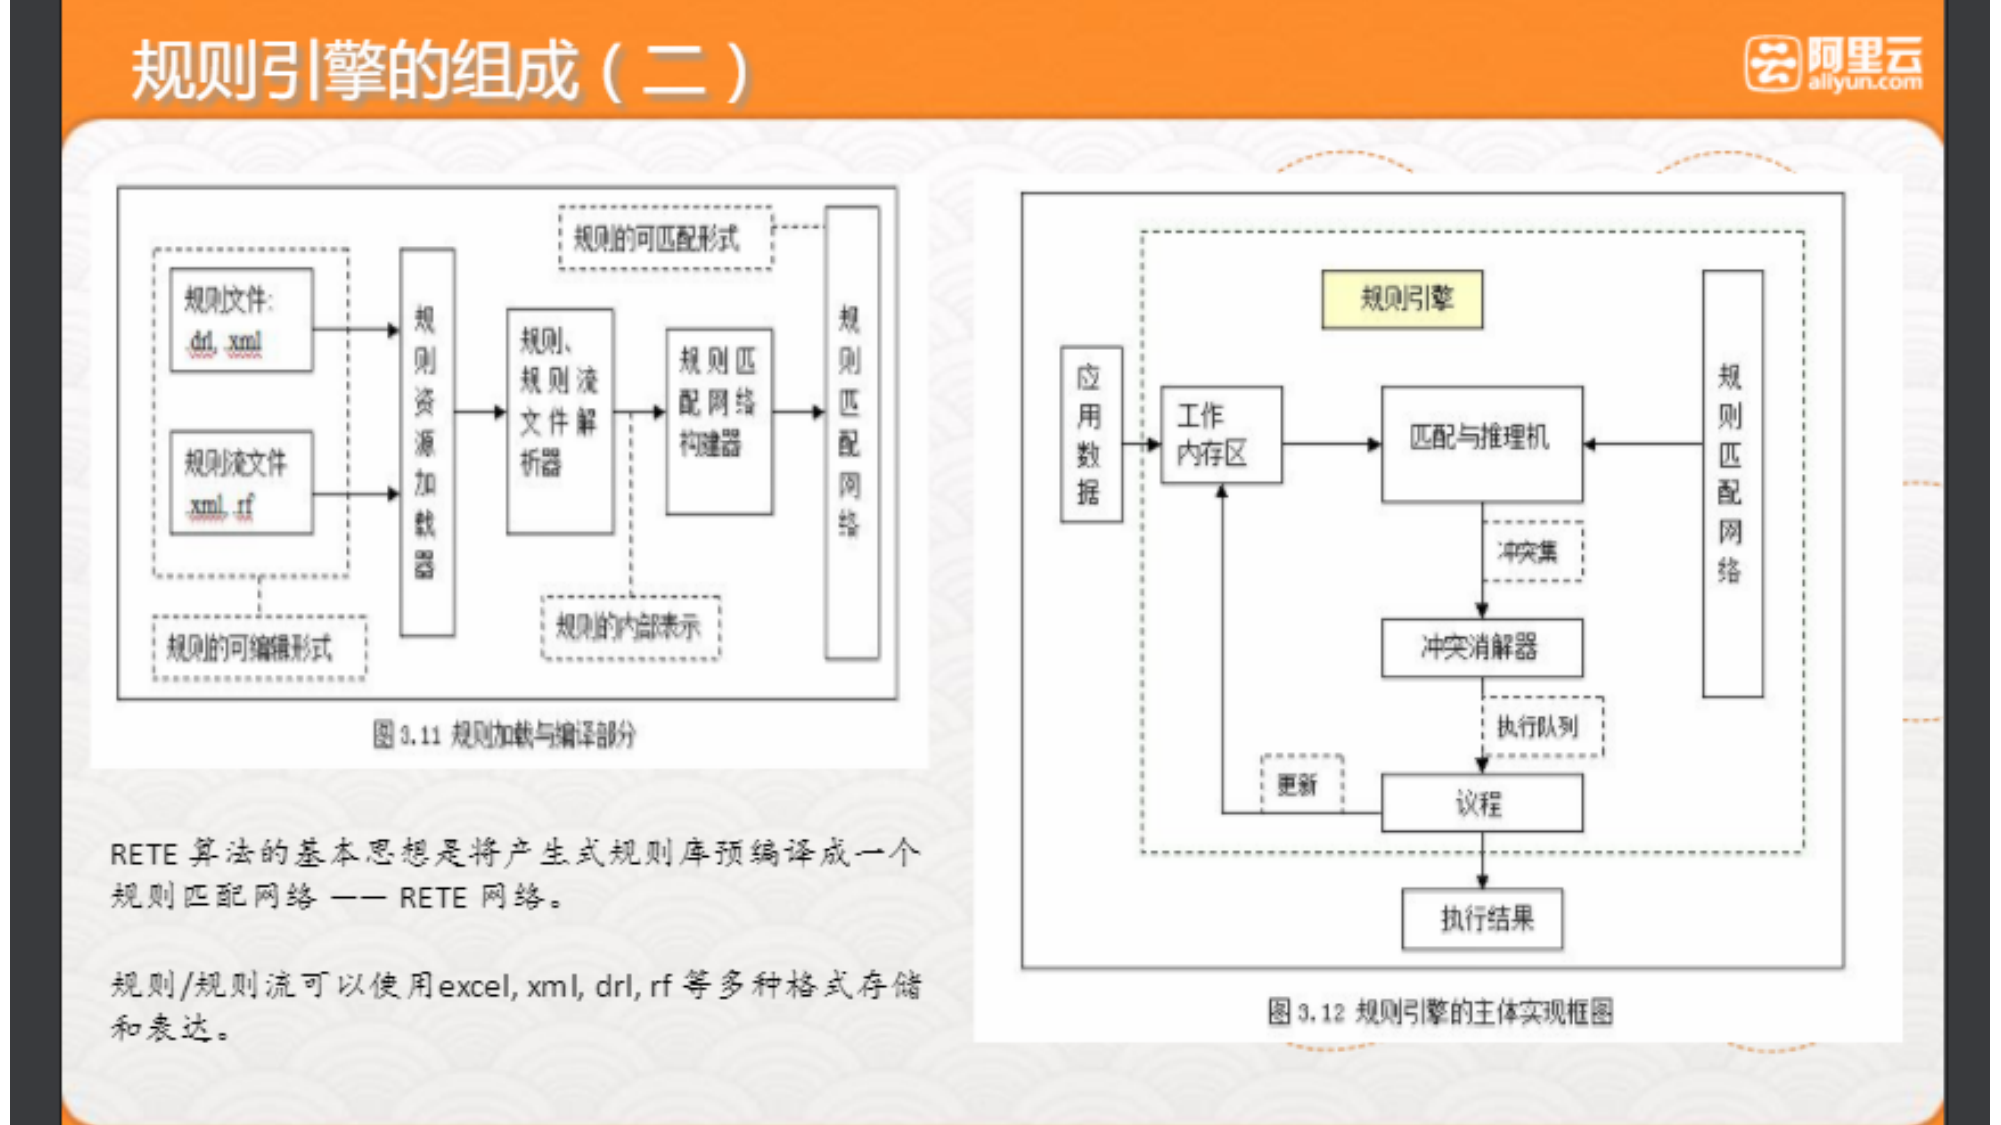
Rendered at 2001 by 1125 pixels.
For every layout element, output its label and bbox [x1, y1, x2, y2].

list [10, 0, 1990, 1125]
